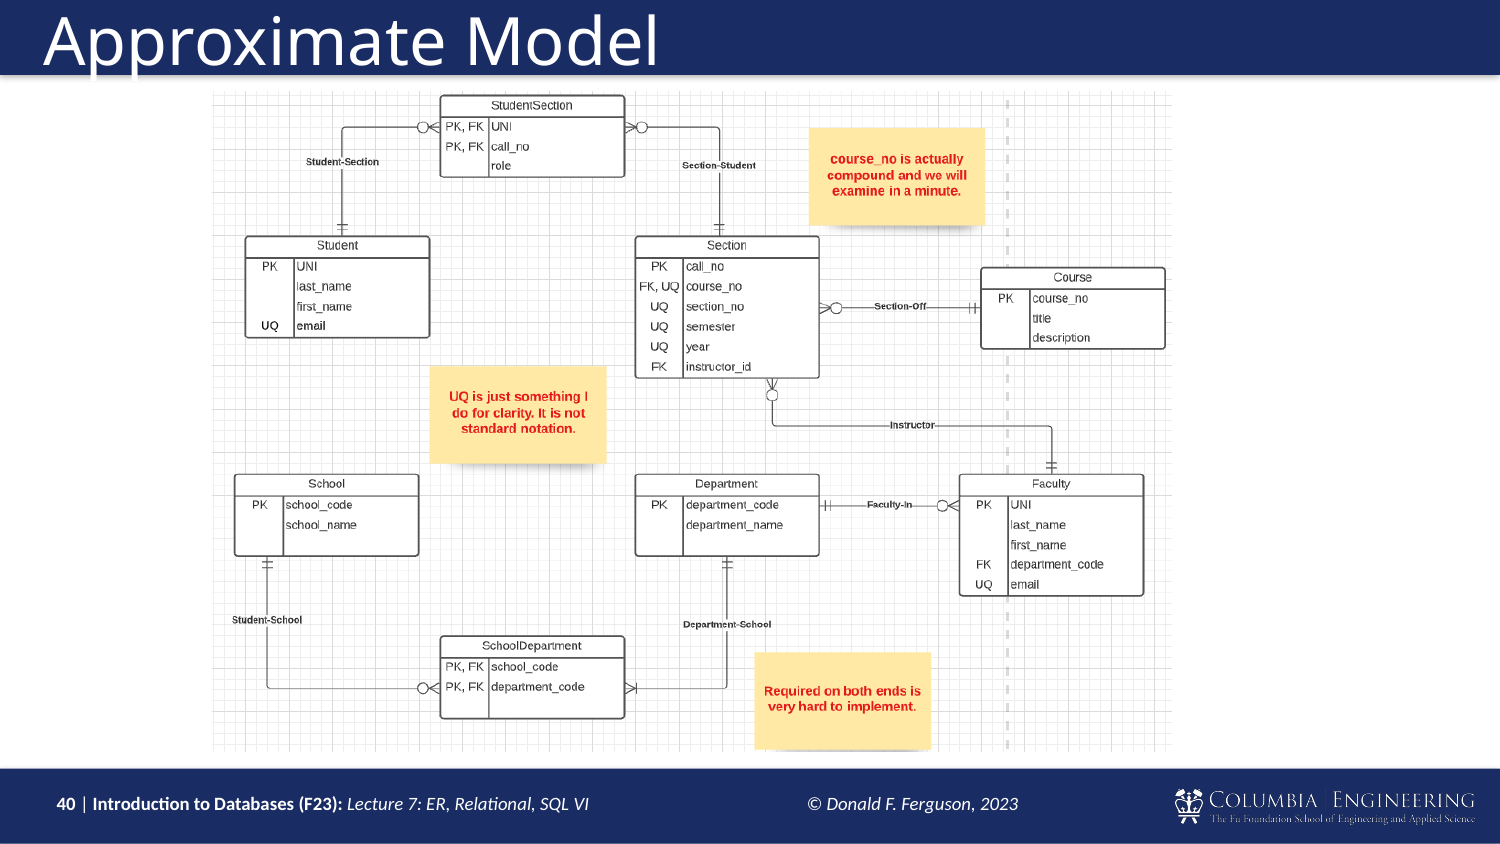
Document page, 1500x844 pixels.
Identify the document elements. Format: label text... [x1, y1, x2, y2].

title Approximate Model [28, 0, 1450, 73]
picture [212, 91, 1173, 752]
